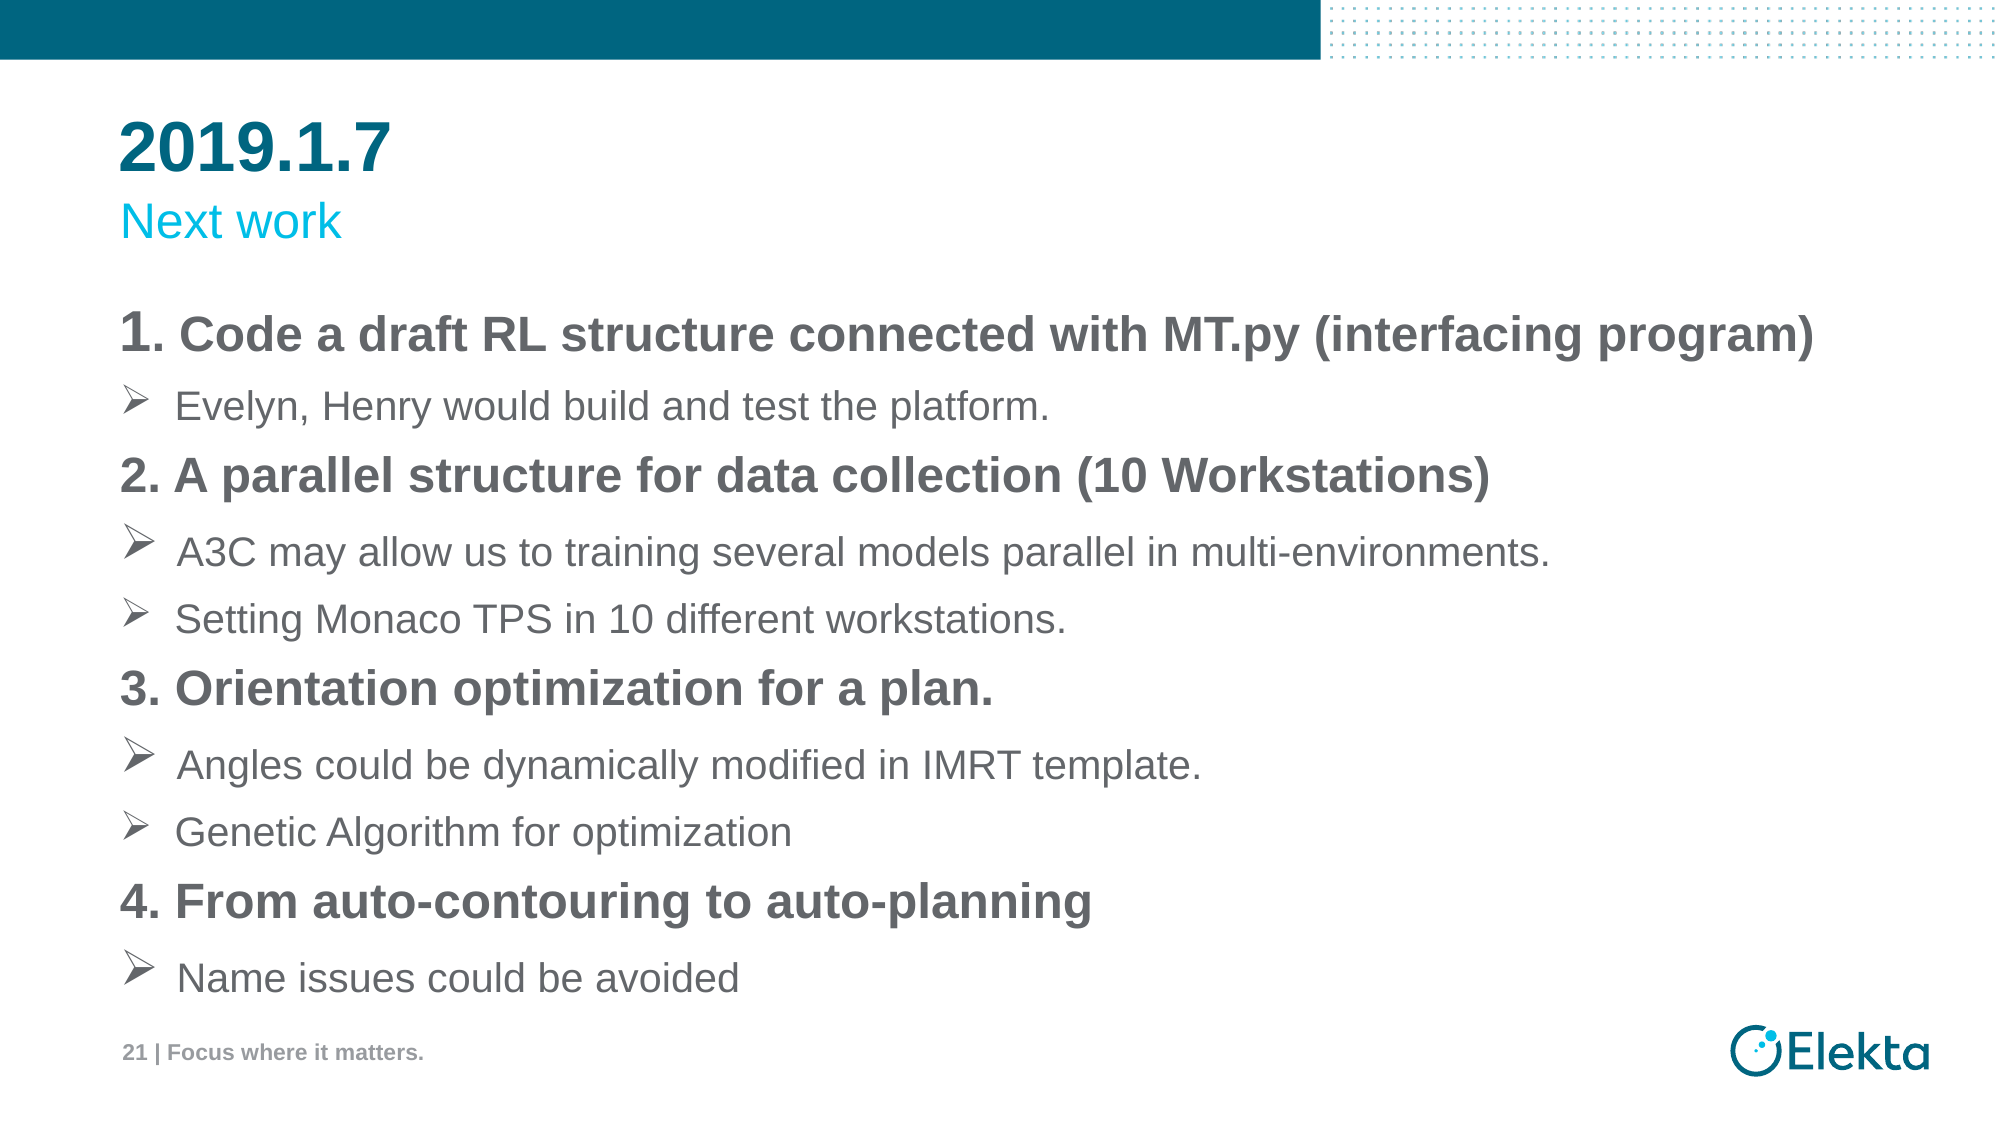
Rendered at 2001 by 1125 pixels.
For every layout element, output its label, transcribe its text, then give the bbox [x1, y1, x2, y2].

list 1. Code a draft RL structure connected with MT.py (interfacing program) Evelyn, Henry would build and test the platform. 2. A parallel structure for data collection (10 Workstations) A3C may allow us to training several models parallel in multi-environments. Setting Monaco TPS in 10 different workstations. 3. Orientation optimization for a plan. Angles could be dynamically modified in IMRT template. Genetic Algorithm for optimization 4. From auto-contouring to auto-planning Name issues could be avoided [104, 294, 1878, 1014]
title 2019.1.7 [103, 92, 1881, 188]
picture [1322, 2, 2001, 62]
subtitle Next work [104, 187, 1881, 273]
